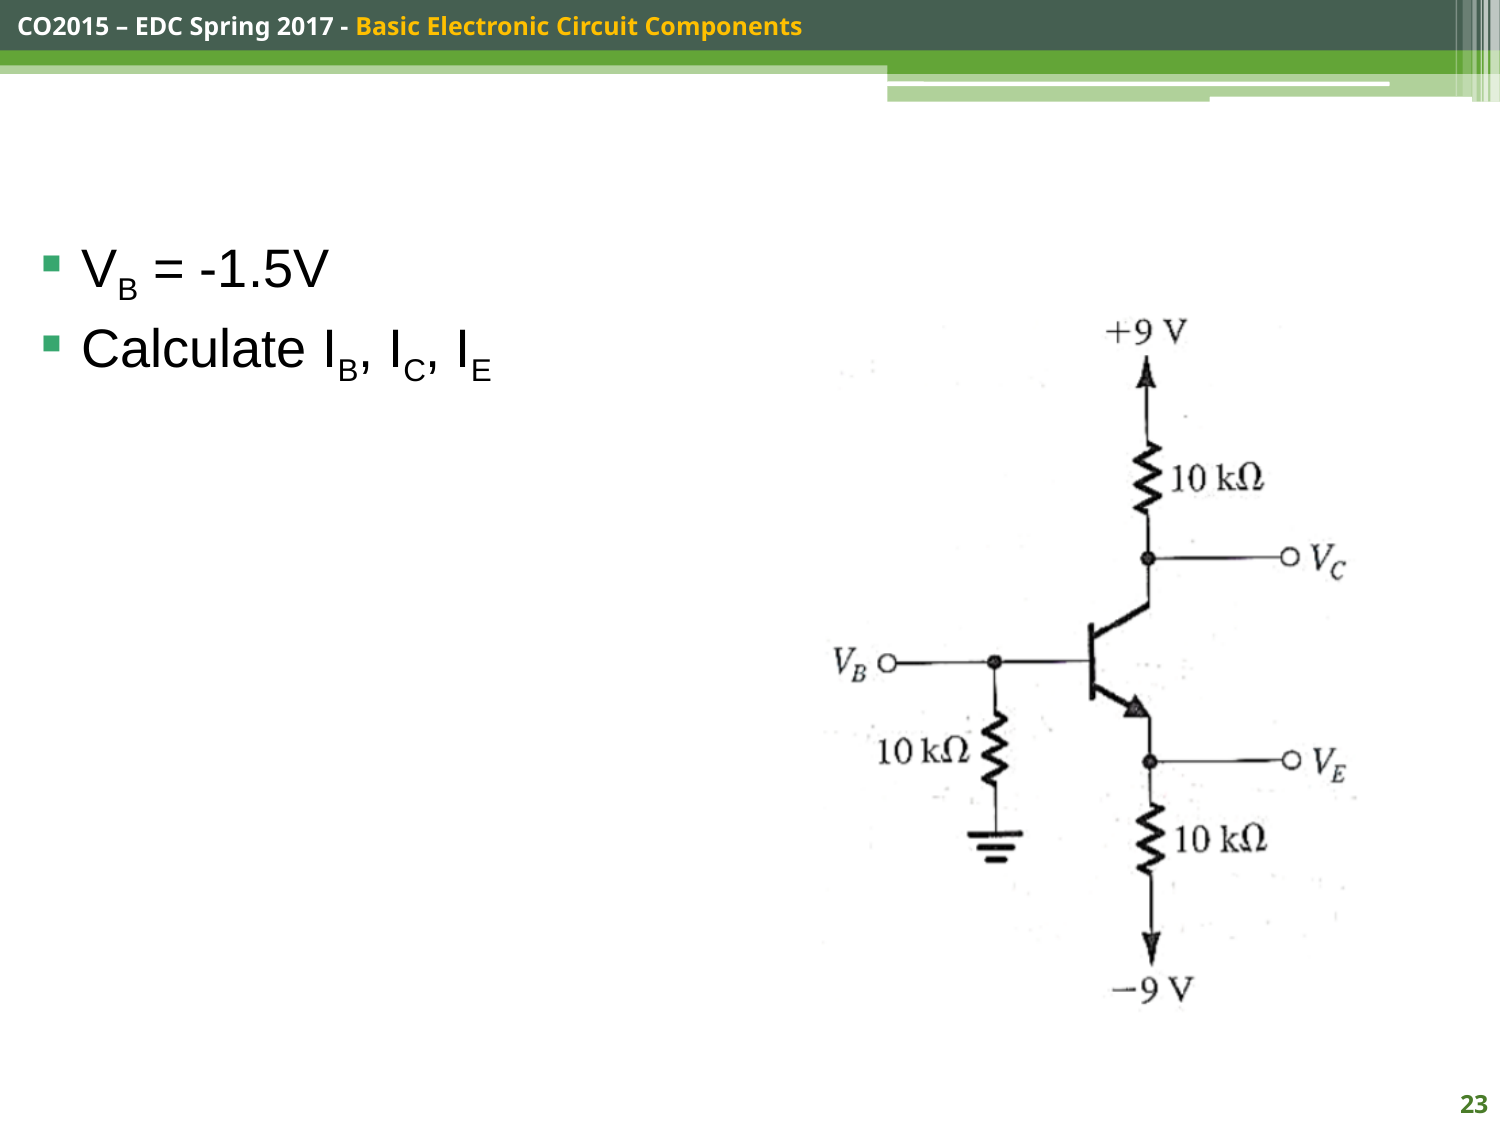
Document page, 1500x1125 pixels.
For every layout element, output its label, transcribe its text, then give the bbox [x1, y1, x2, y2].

list VB = -1.5V Calculate IB, IC, IE [6, 225, 1485, 1079]
picture [782, 297, 1391, 1045]
